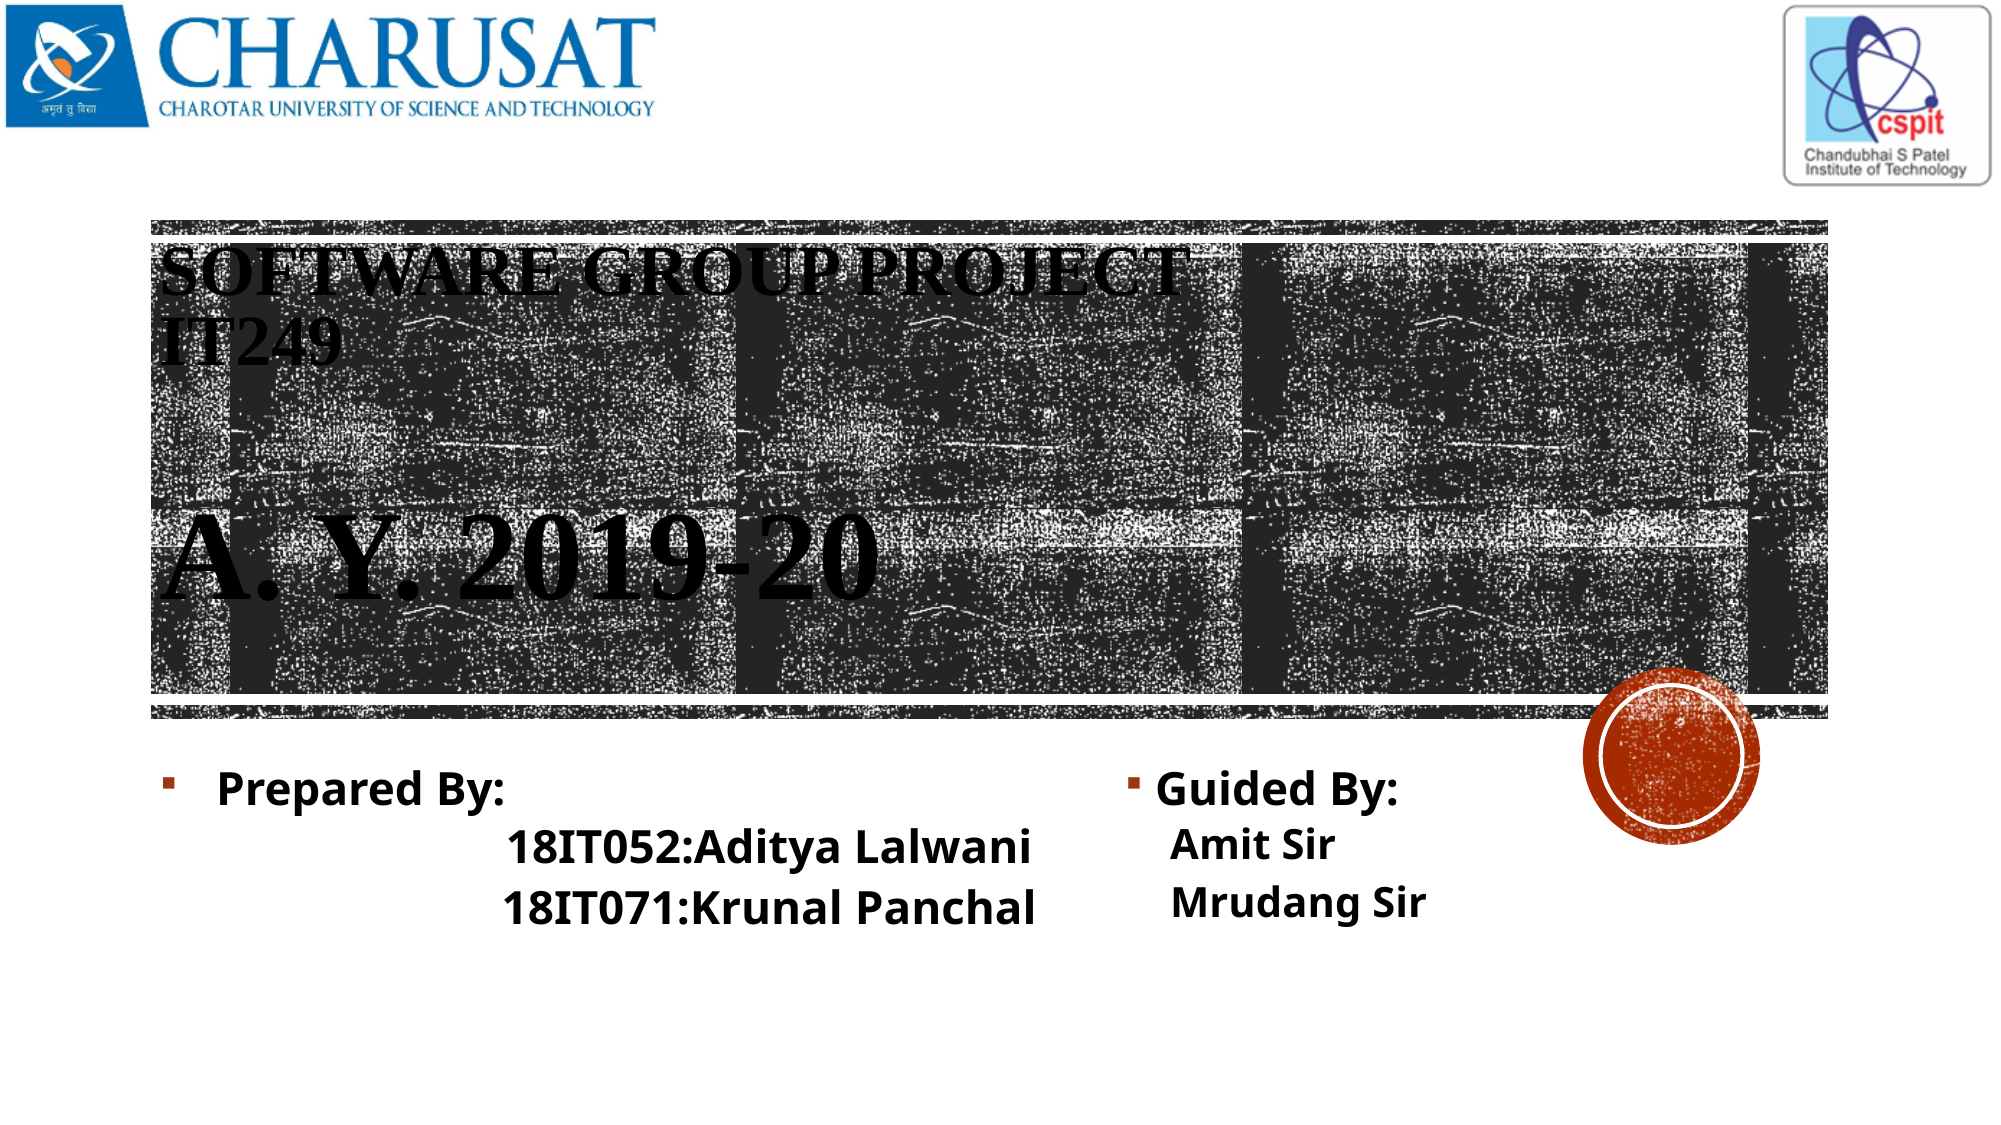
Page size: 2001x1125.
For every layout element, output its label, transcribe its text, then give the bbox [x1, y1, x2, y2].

picture [0, 0, 668, 136]
text_box [975, 537, 1025, 588]
title Software Group Project IT249 A. Y. 2019-20 [144, 232, 1856, 633]
text_box [999, 562, 1050, 613]
text_box Prepared By: 18IT052:Aditya Lalwani 18IT071:Krunal Panchal [144, 758, 1110, 1077]
text_box Guided By: Amit Sir Mrudang Sir [1110, 758, 1942, 1125]
picture [1775, 0, 2000, 193]
